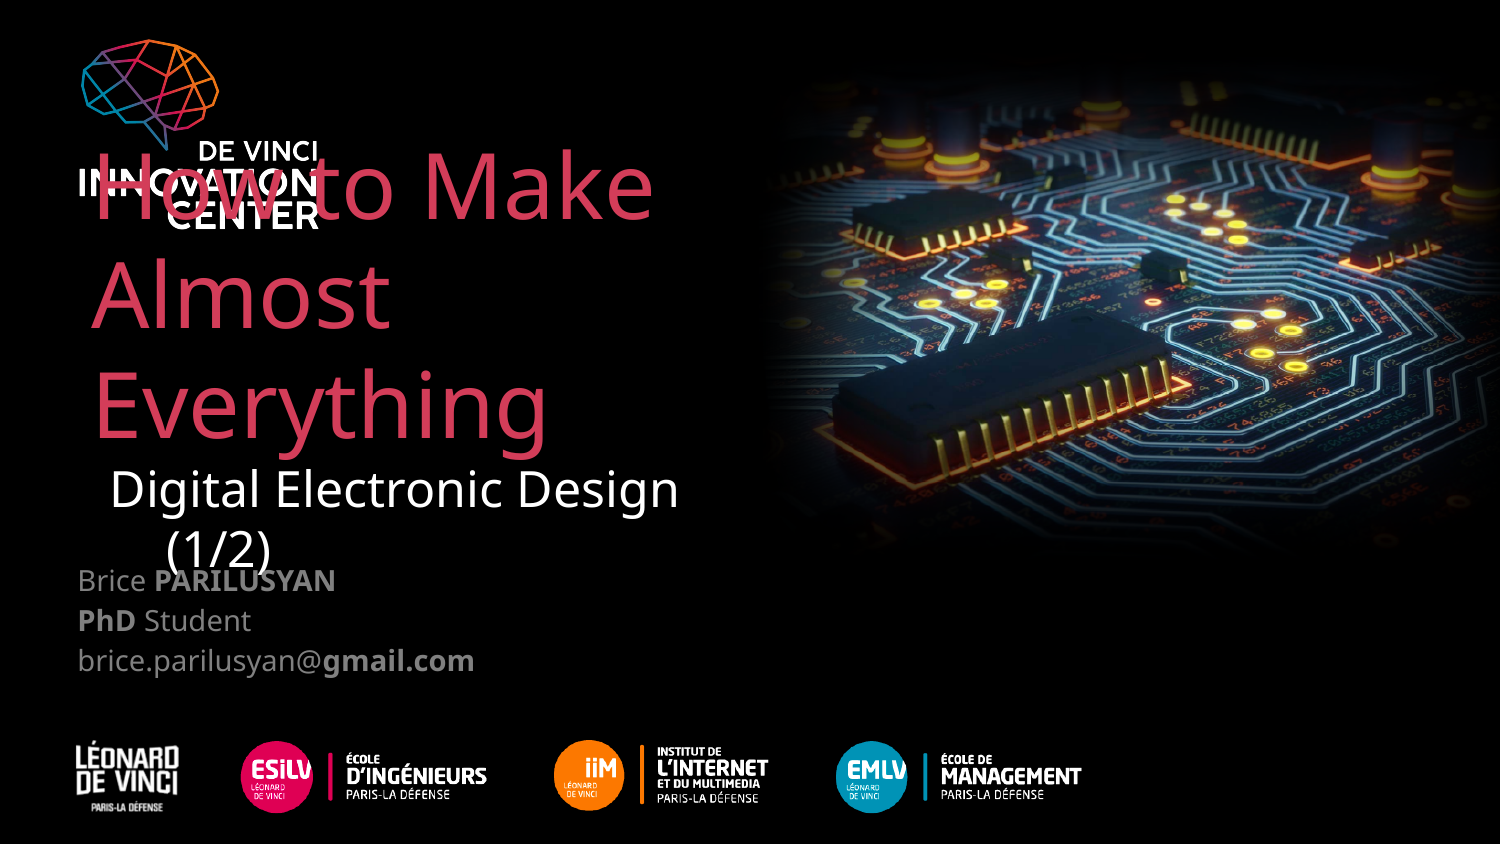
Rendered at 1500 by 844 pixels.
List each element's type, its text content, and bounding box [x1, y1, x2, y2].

picture [75, 31, 321, 236]
picture [235, 735, 492, 817]
picture [830, 736, 1087, 817]
subtitle Digital Electronic Design (1/2) [75, 442, 801, 573]
picture [75, 739, 179, 813]
picture [548, 735, 777, 817]
title How to Make Almost Everything [75, 236, 748, 442]
list Brice PARILUSYAN PhD Student brice.parilusyan@gmail.com [43, 542, 567, 692]
picture [748, 42, 1500, 570]
